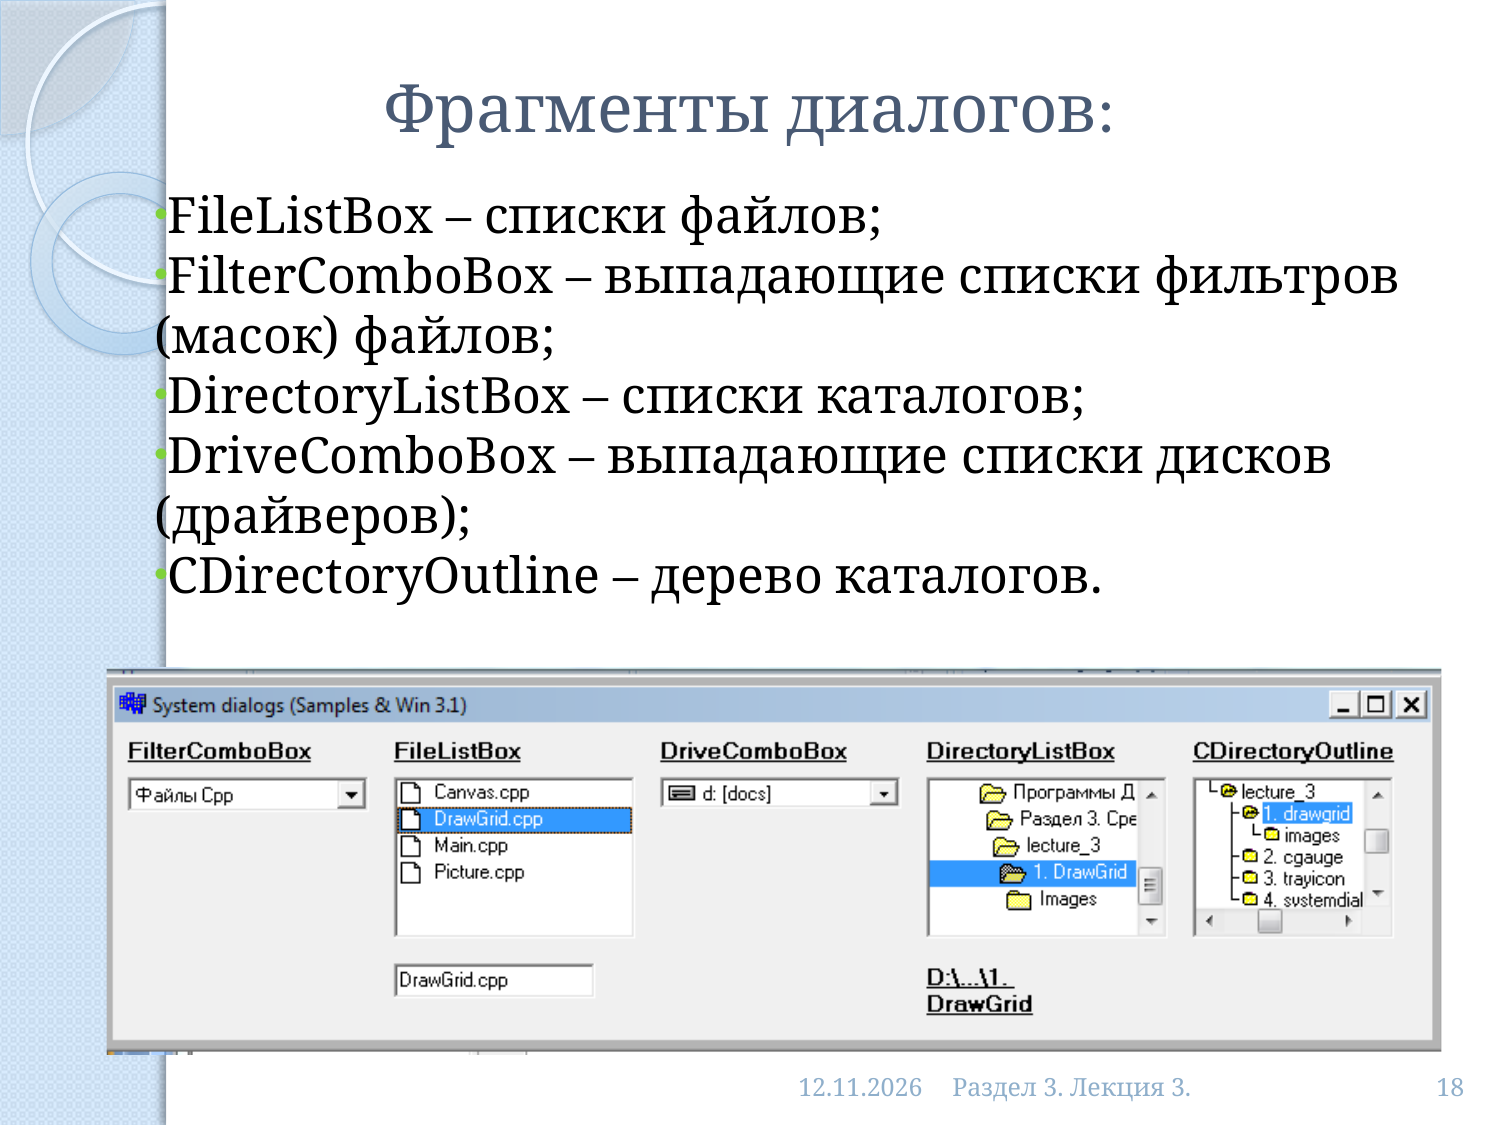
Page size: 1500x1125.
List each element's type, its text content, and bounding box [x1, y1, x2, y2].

picture [106, 667, 1442, 1055]
footer Раздел 3. Лекция 3. [938, 1065, 1413, 1113]
slide_number 18 [1413, 1034, 1488, 1113]
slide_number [587, 1065, 938, 1113]
list FileListBox – списки файлов; FilterComboBox – выпадающие списки фильтров (масок) файлов; DirectoryListBox – списки каталогов; DriveComboBox – выпадающие списки дисков (драйверов); CDirectoryOutline – дерево каталогов. [93, 175, 1442, 1020]
title Фрагменты диалогов: [316, 35, 1184, 175]
